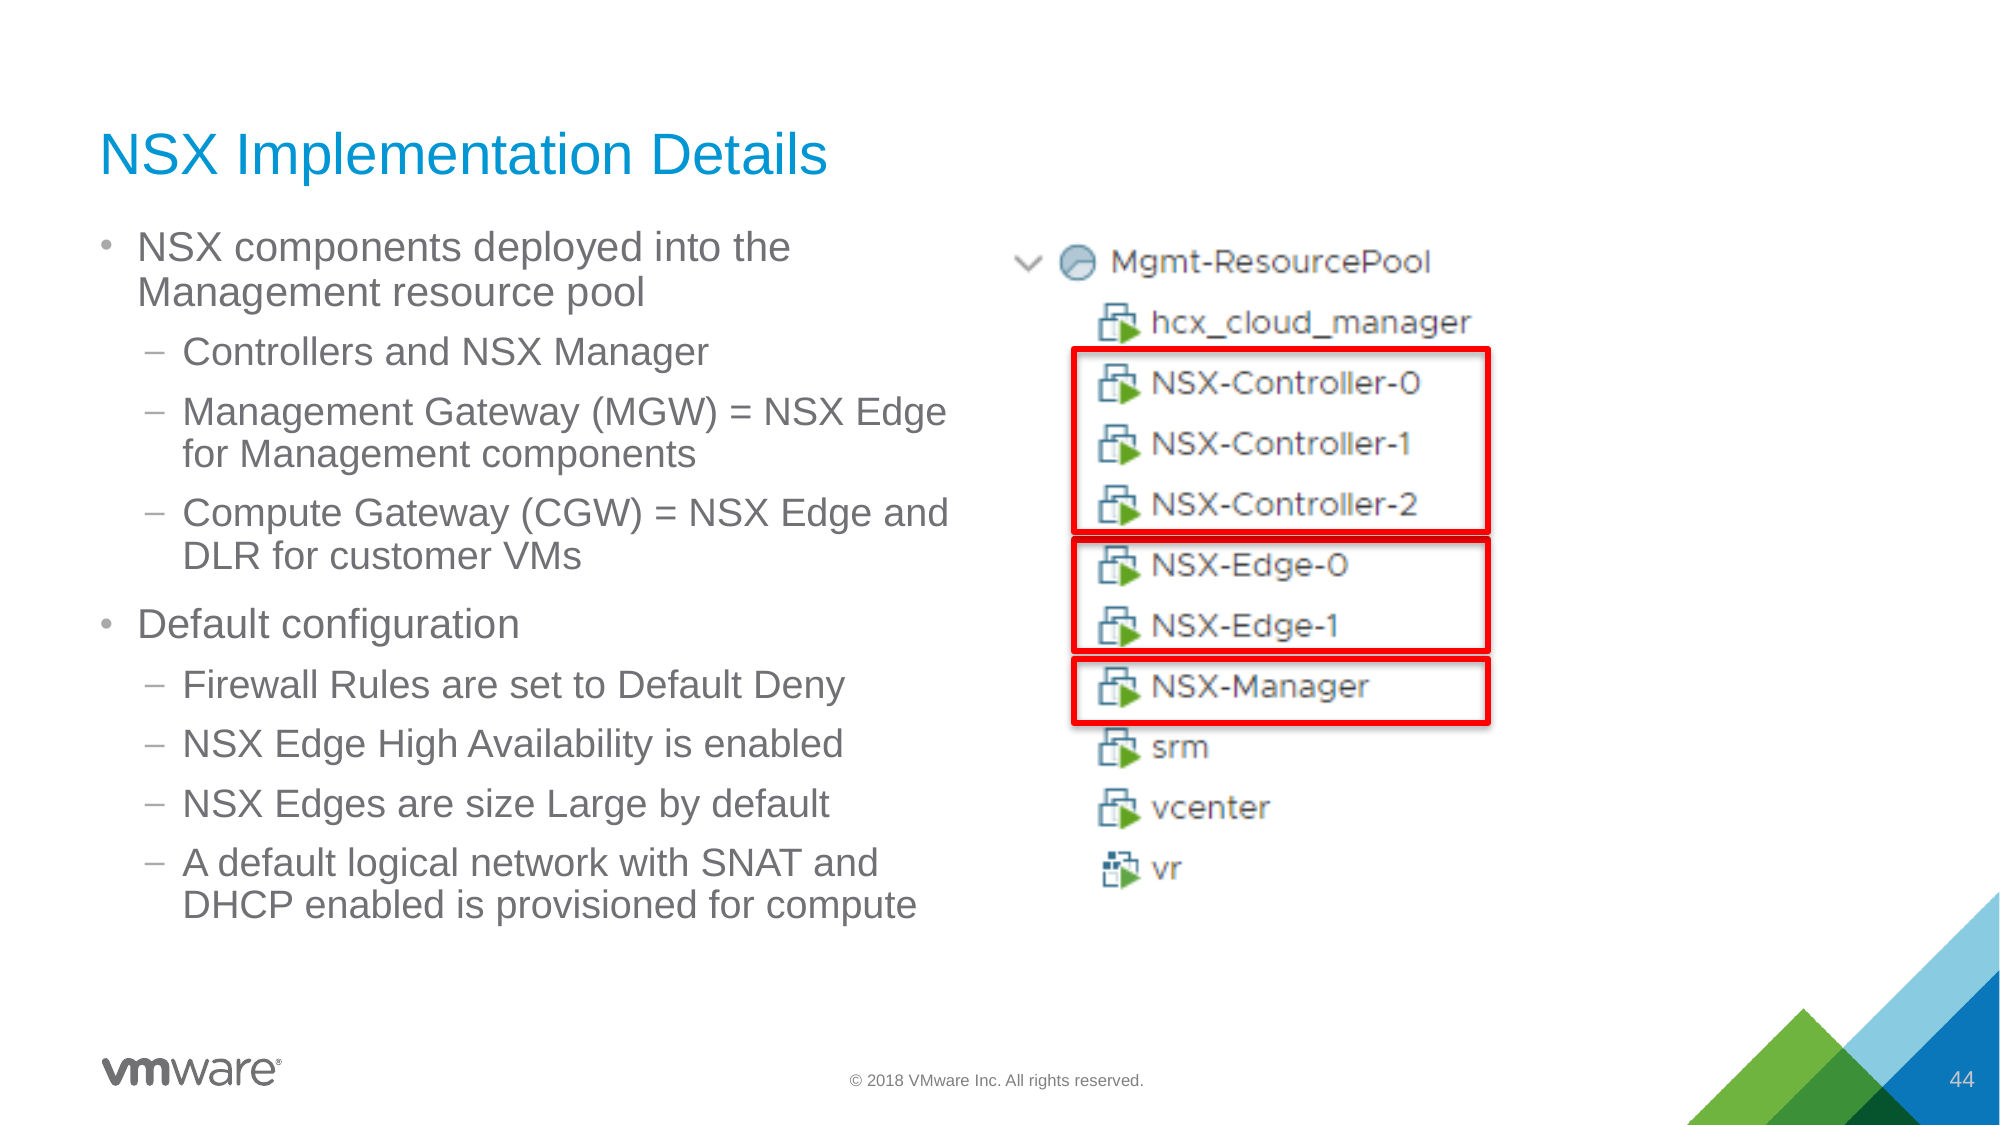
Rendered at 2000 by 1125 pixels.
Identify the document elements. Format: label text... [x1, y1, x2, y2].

picture [984, 228, 1531, 913]
list NSX components deployed into the Management resource pool Controllers and NSX Manager Management Gateway (MGW) = NSX Edge for Management components Compute Gateway (CGW) = NSX Edge and DLR for customer VMs Default configuration Firewall Rules are set to Default Deny NSX Edge High Availability is enabled NSX Edges are size Large by default A default logical network with SNAT and DHCP enabled is provisioned for compute [99, 224, 960, 988]
title NSX Implementation Details [99, 54, 1900, 188]
picture [1674, 887, 2000, 1125]
